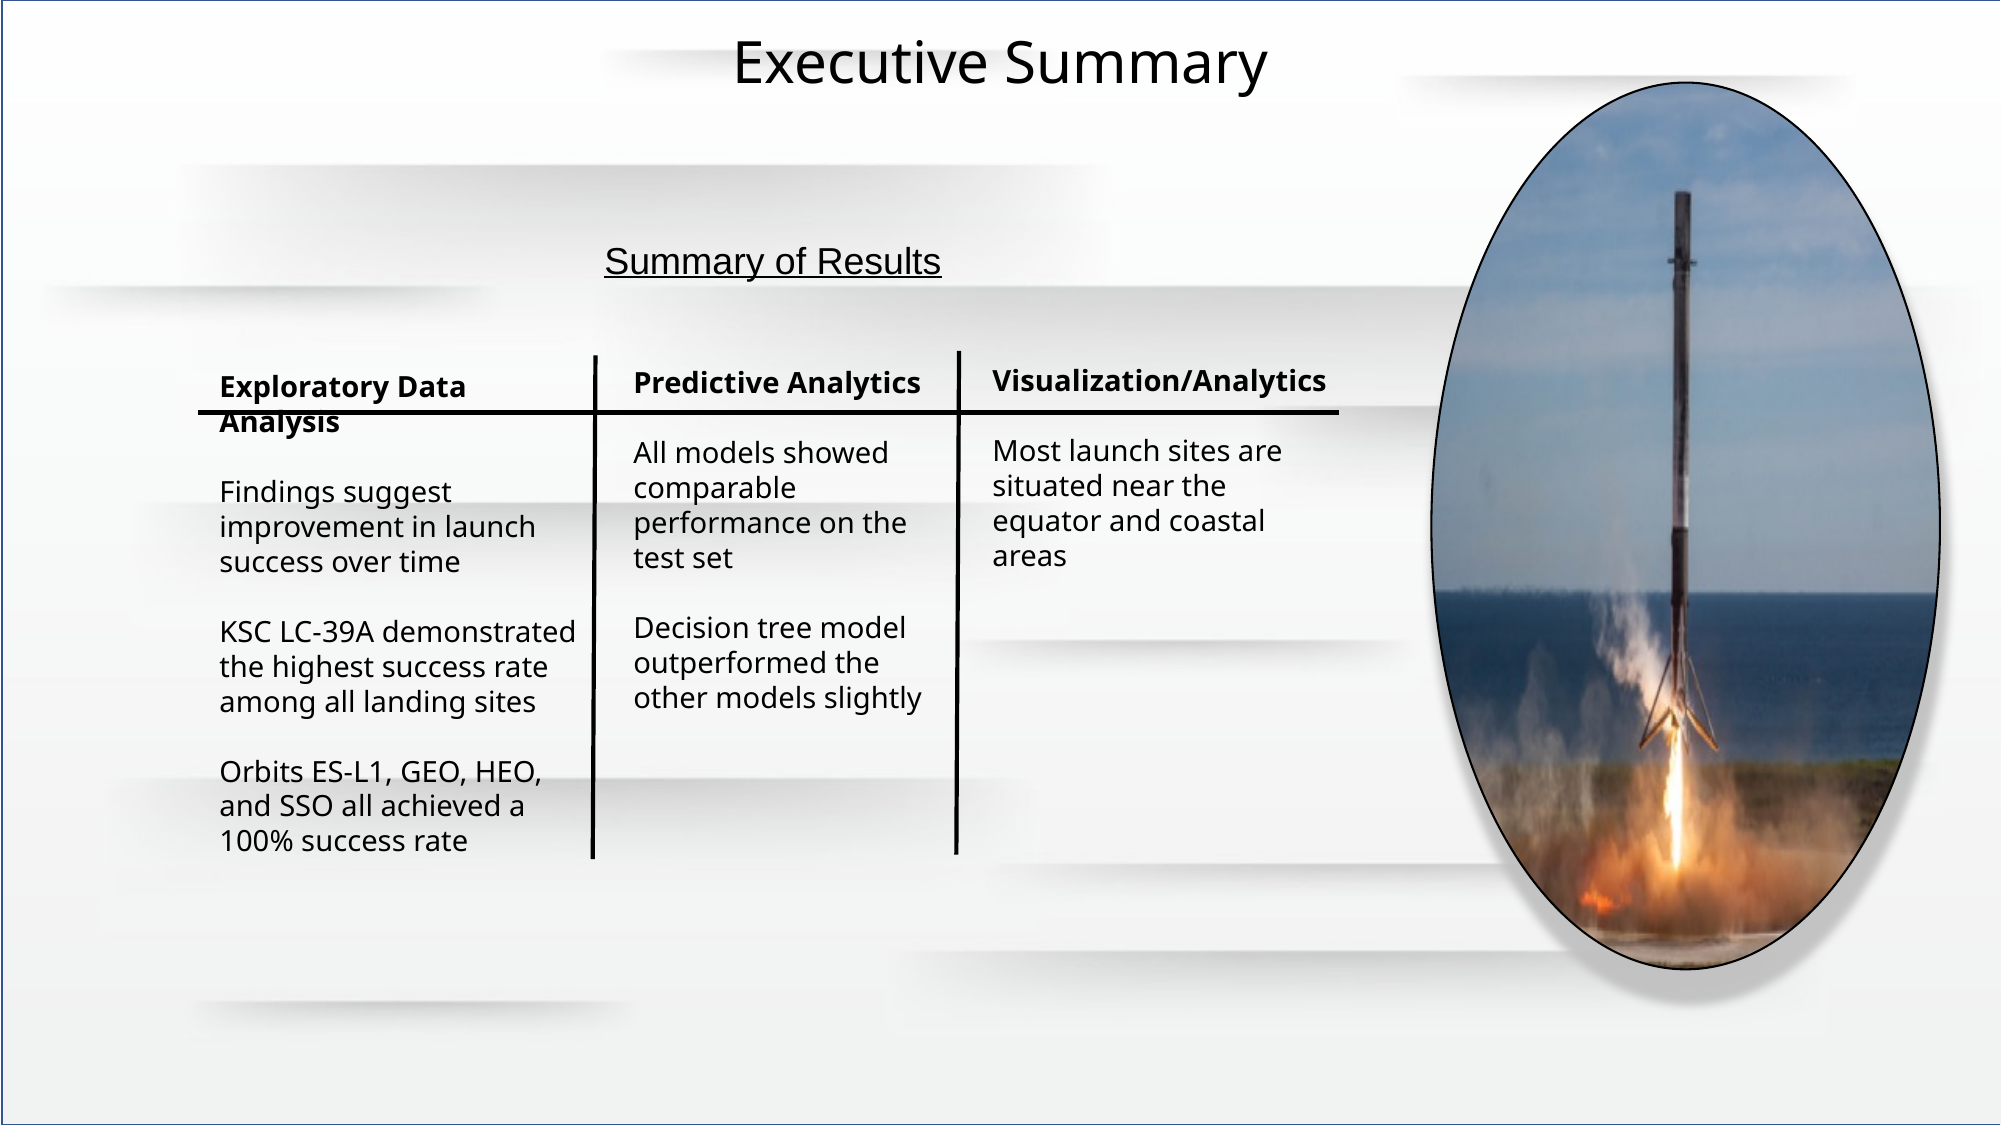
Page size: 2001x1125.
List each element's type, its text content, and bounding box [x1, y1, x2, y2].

text_box Predictive Analytics All models showed comparable performance on the test set Decision tree model outperformed the other models slightly [618, 357, 955, 410]
text_box [1, 103, 2000, 1125]
text_box Visualization/Analytics Most launch sites are situated near the equator and coastal areas [977, 355, 1346, 580]
text_box Executive Summary [0, 0, 2000, 103]
text_box [1430, 81, 1941, 971]
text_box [592, 355, 596, 859]
text_box Predictive Analytics All models showed comparable performance on the test set Decision tree model outperformed the other models slightly [618, 415, 955, 722]
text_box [956, 350, 960, 855]
text_box Summary of Results [207, 229, 1339, 289]
text_box Exploratory Data Analysis Findings suggest improvement in launch success over time KSC LC-39A demonstrated the highest success rate among all landing sites Orbits ES-L1, GEO, HEO, and SSO all achieved a 100% success rate [204, 360, 592, 410]
text_box Exploratory Data Analysis Findings suggest improvement in launch success over time KSC LC-39A demonstrated the highest success rate among all landing sites Orbits ES-L1, GEO, HEO, and SSO all achieved a 100% success rate [204, 415, 596, 866]
